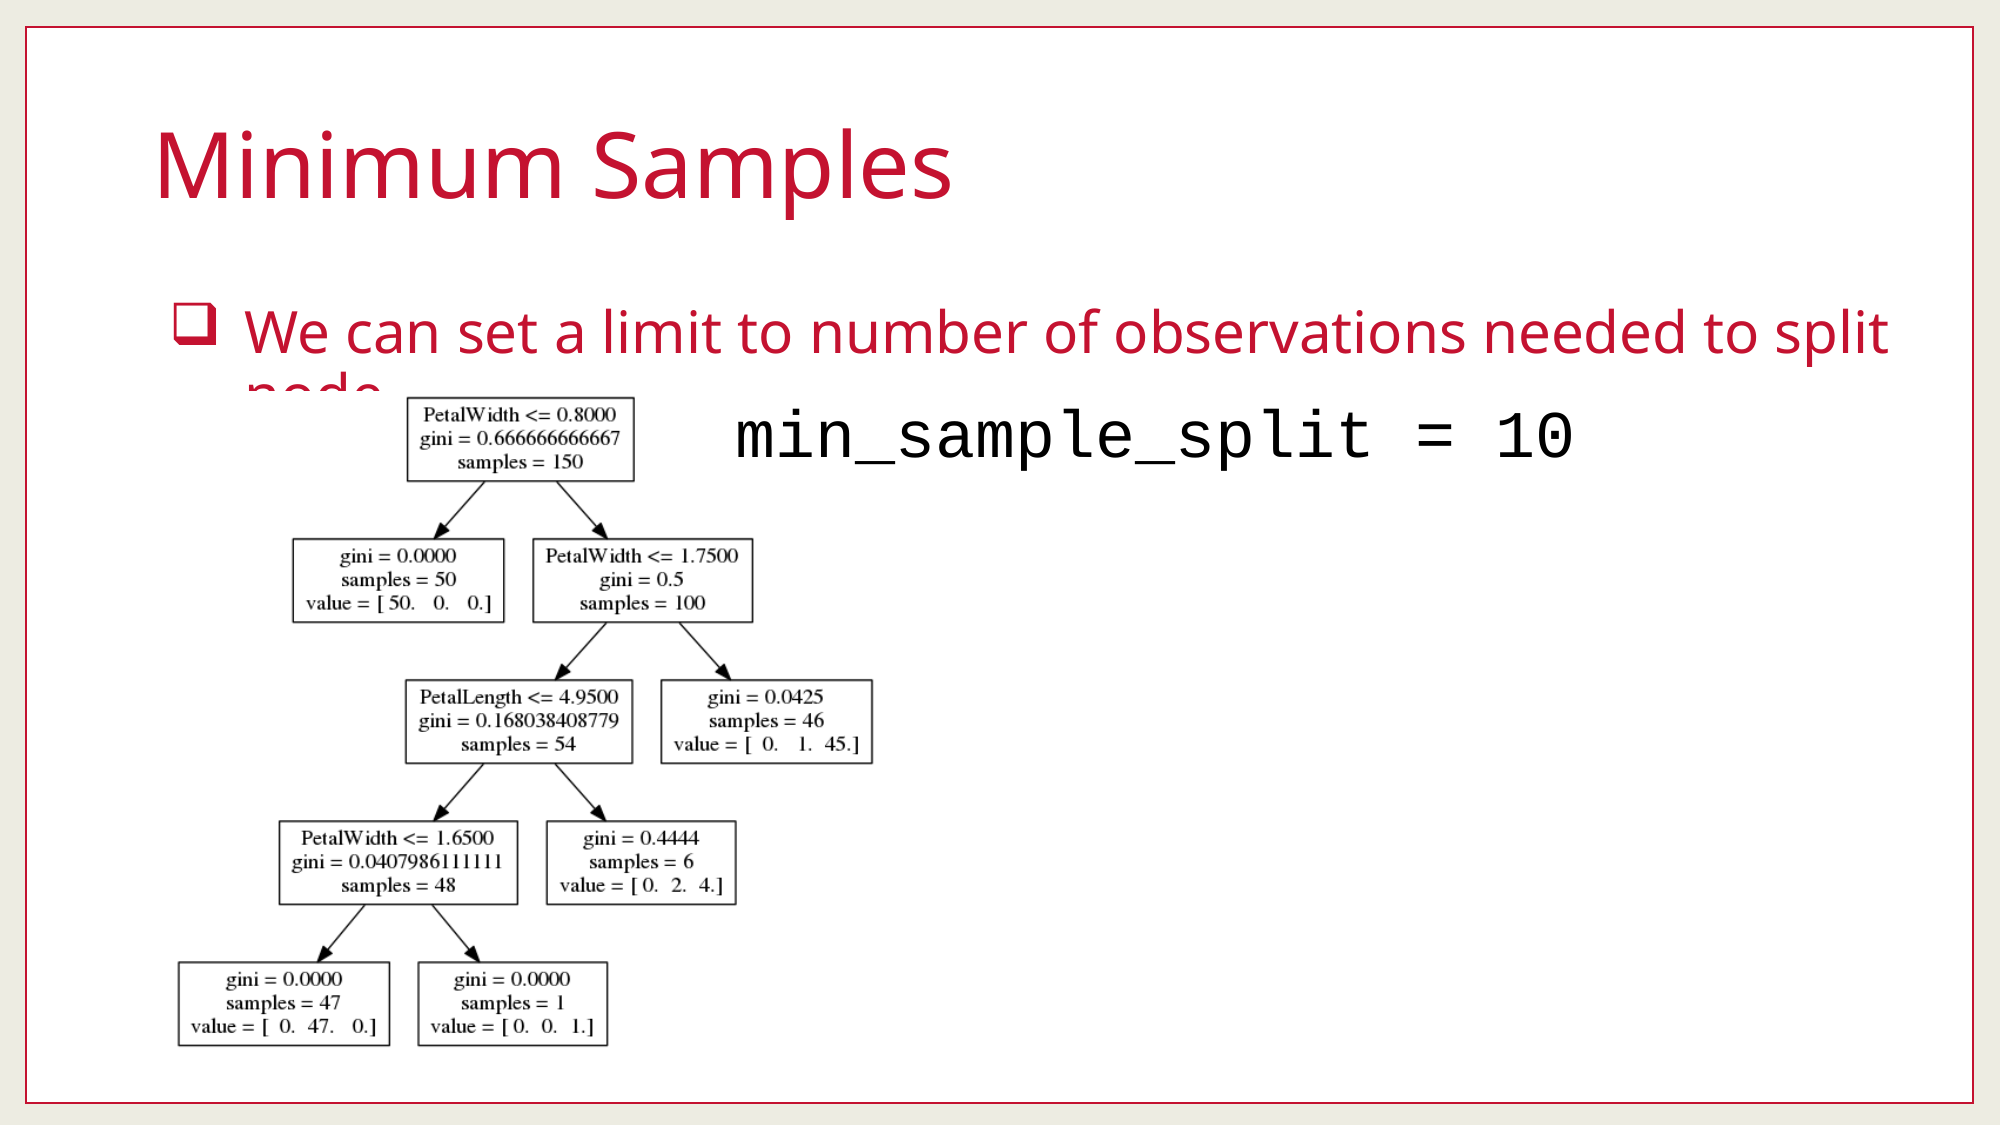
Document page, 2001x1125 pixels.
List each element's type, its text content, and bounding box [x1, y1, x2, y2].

list We can set a limit to number of observations needed to split node [154, 296, 1972, 1010]
text_box min_sample_split = 10 [720, 383, 1721, 479]
title Minimum Samples [137, 59, 1945, 278]
picture [173, 391, 879, 1053]
